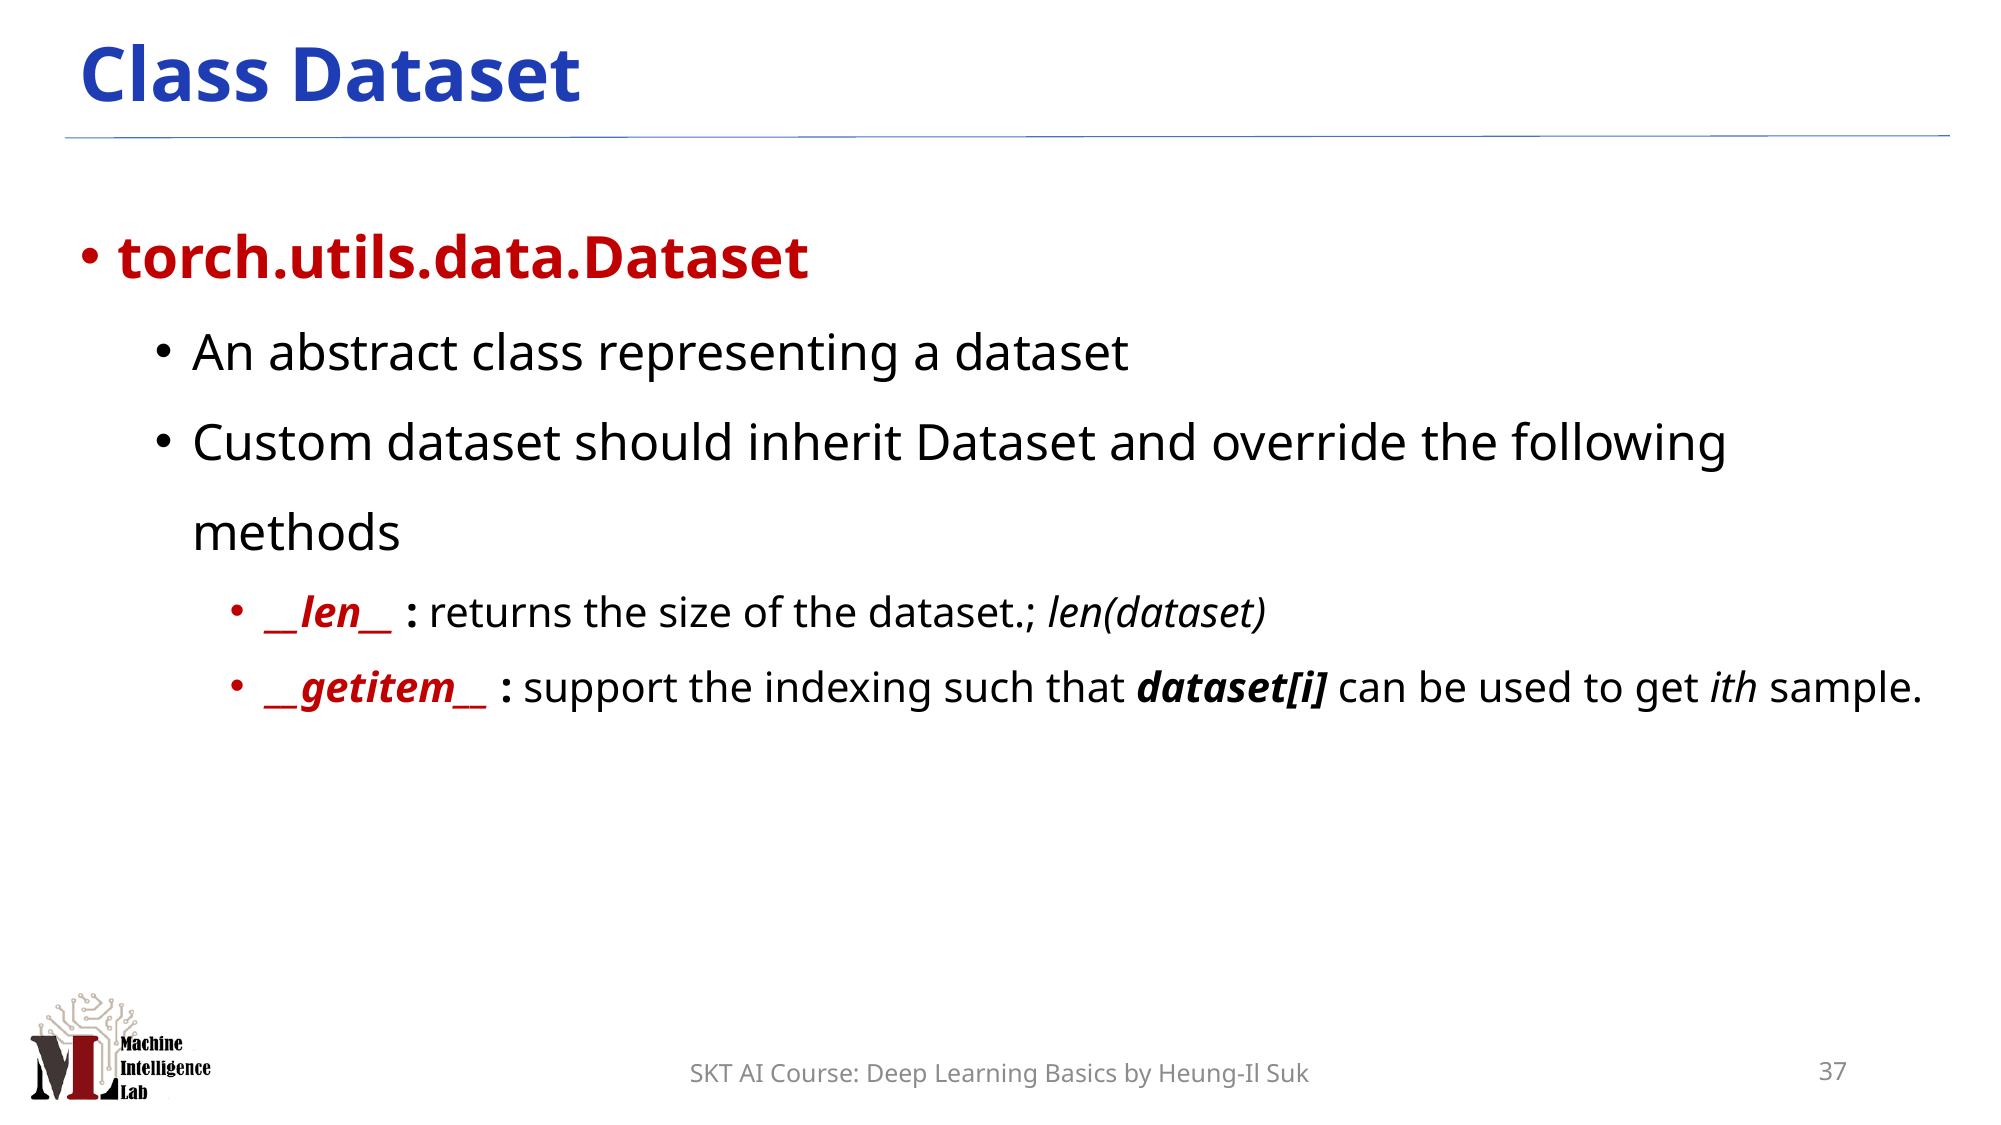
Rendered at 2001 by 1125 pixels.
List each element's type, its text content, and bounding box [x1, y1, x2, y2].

list torch.utils.data.Dataset An abstract class representing a dataset Custom dataset should inherit Dataset and override the following methods __len__ : returns the size of the dataset.; len(dataset) __getitem__ : support the indexing such that dataset[i] can be used to get ith sample. [64, 178, 1950, 1040]
footer SKT AI Course: Deep Learning Basics by Heung-Il Suk [662, 1042, 1338, 1103]
title Class Dataset [64, 15, 1790, 135]
slide_number 37 [1412, 1042, 1863, 1103]
picture [29, 991, 211, 1101]
